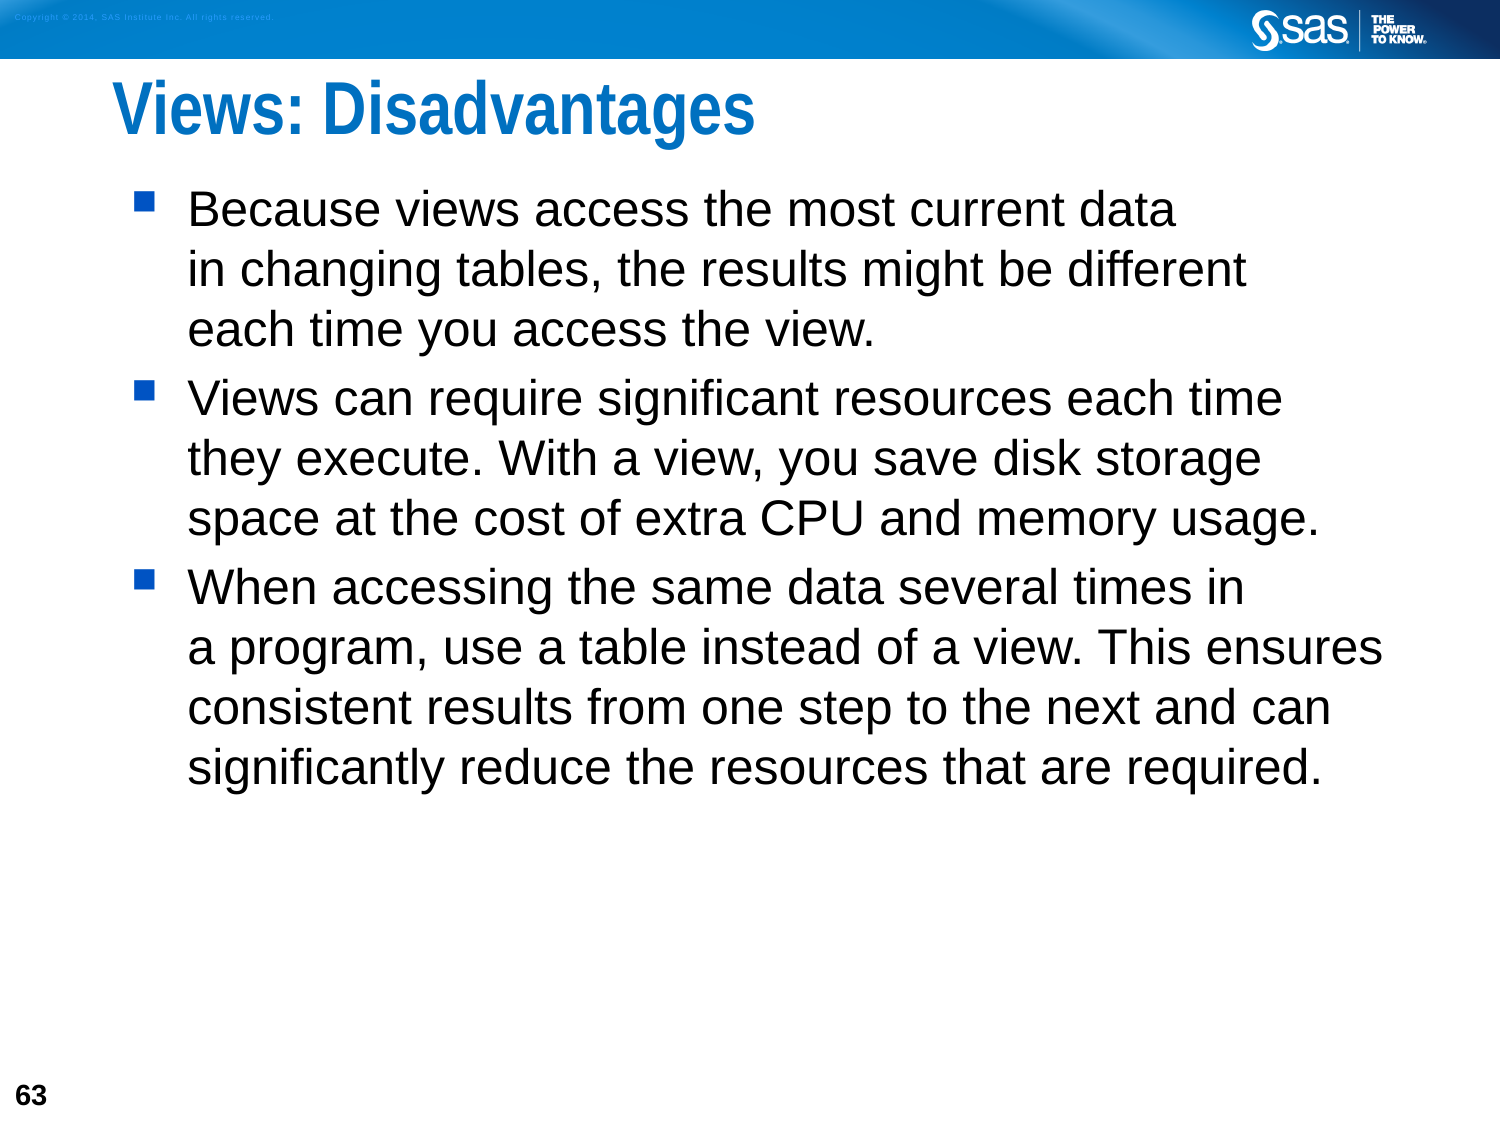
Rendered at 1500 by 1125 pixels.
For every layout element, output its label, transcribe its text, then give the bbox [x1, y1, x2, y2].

picture [0, 0, 1500, 59]
list Because views access the most current data in changing tables, the results might be different each time you access the view. Views can require significant resources each time they execute. With a view, you save disk storage space at the cost of extra CPU and memory usage. When accessing the same data several times in a program, use a table instead of a view. This ensures consistent results from one step to the next and can significantly reduce the resources that are required. [112, 176, 1400, 876]
title Views: Disadvantages [112, 75, 1500, 187]
